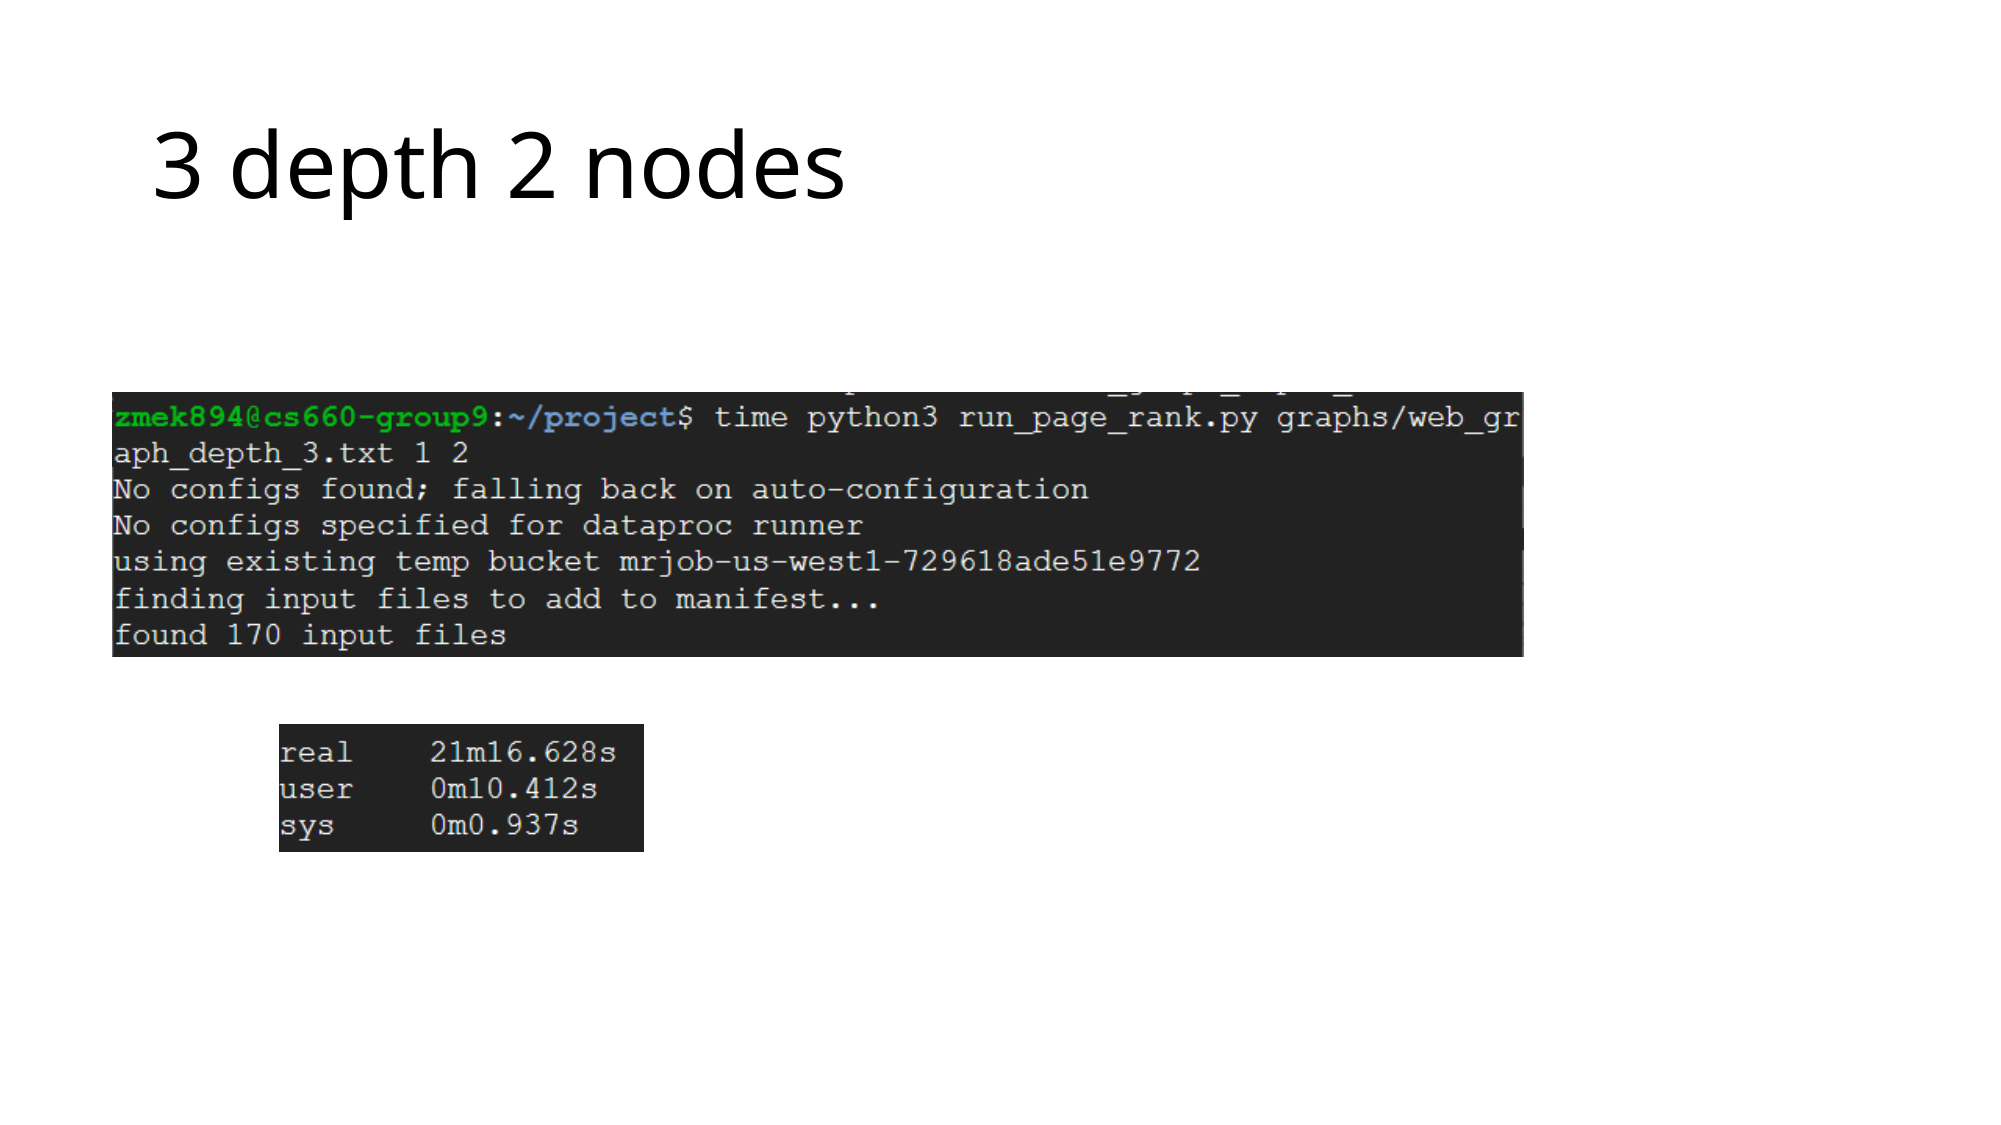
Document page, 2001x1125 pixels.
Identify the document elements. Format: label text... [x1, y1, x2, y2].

title 3 depth 2 nodes [137, 59, 1863, 278]
picture [112, 392, 1524, 657]
picture [279, 724, 644, 852]
